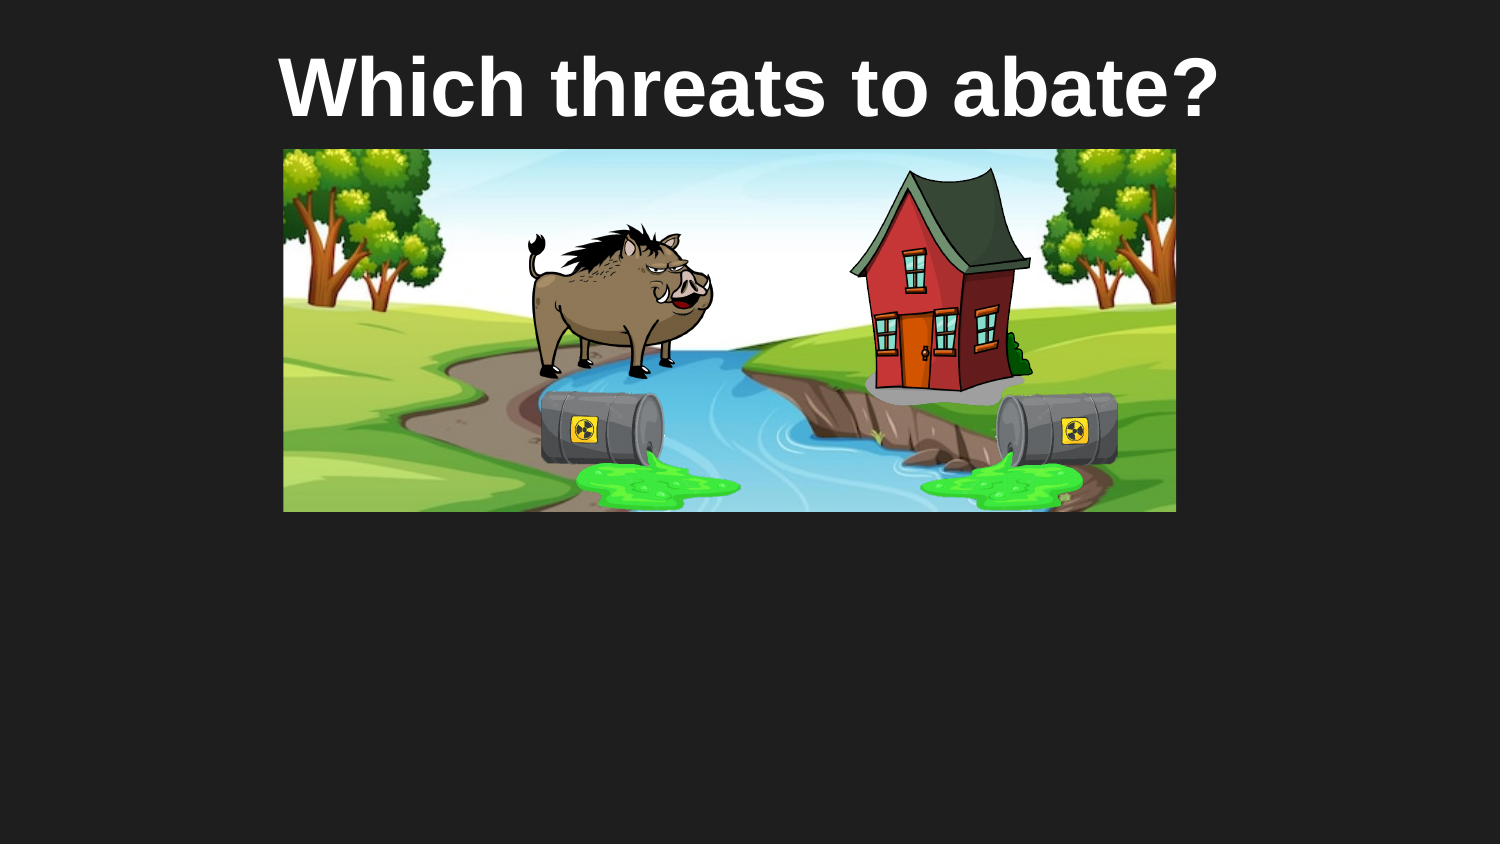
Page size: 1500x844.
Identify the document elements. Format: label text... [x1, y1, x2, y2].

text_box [283, 148, 1177, 517]
title Which threats to abate? [75, 19, 1425, 160]
